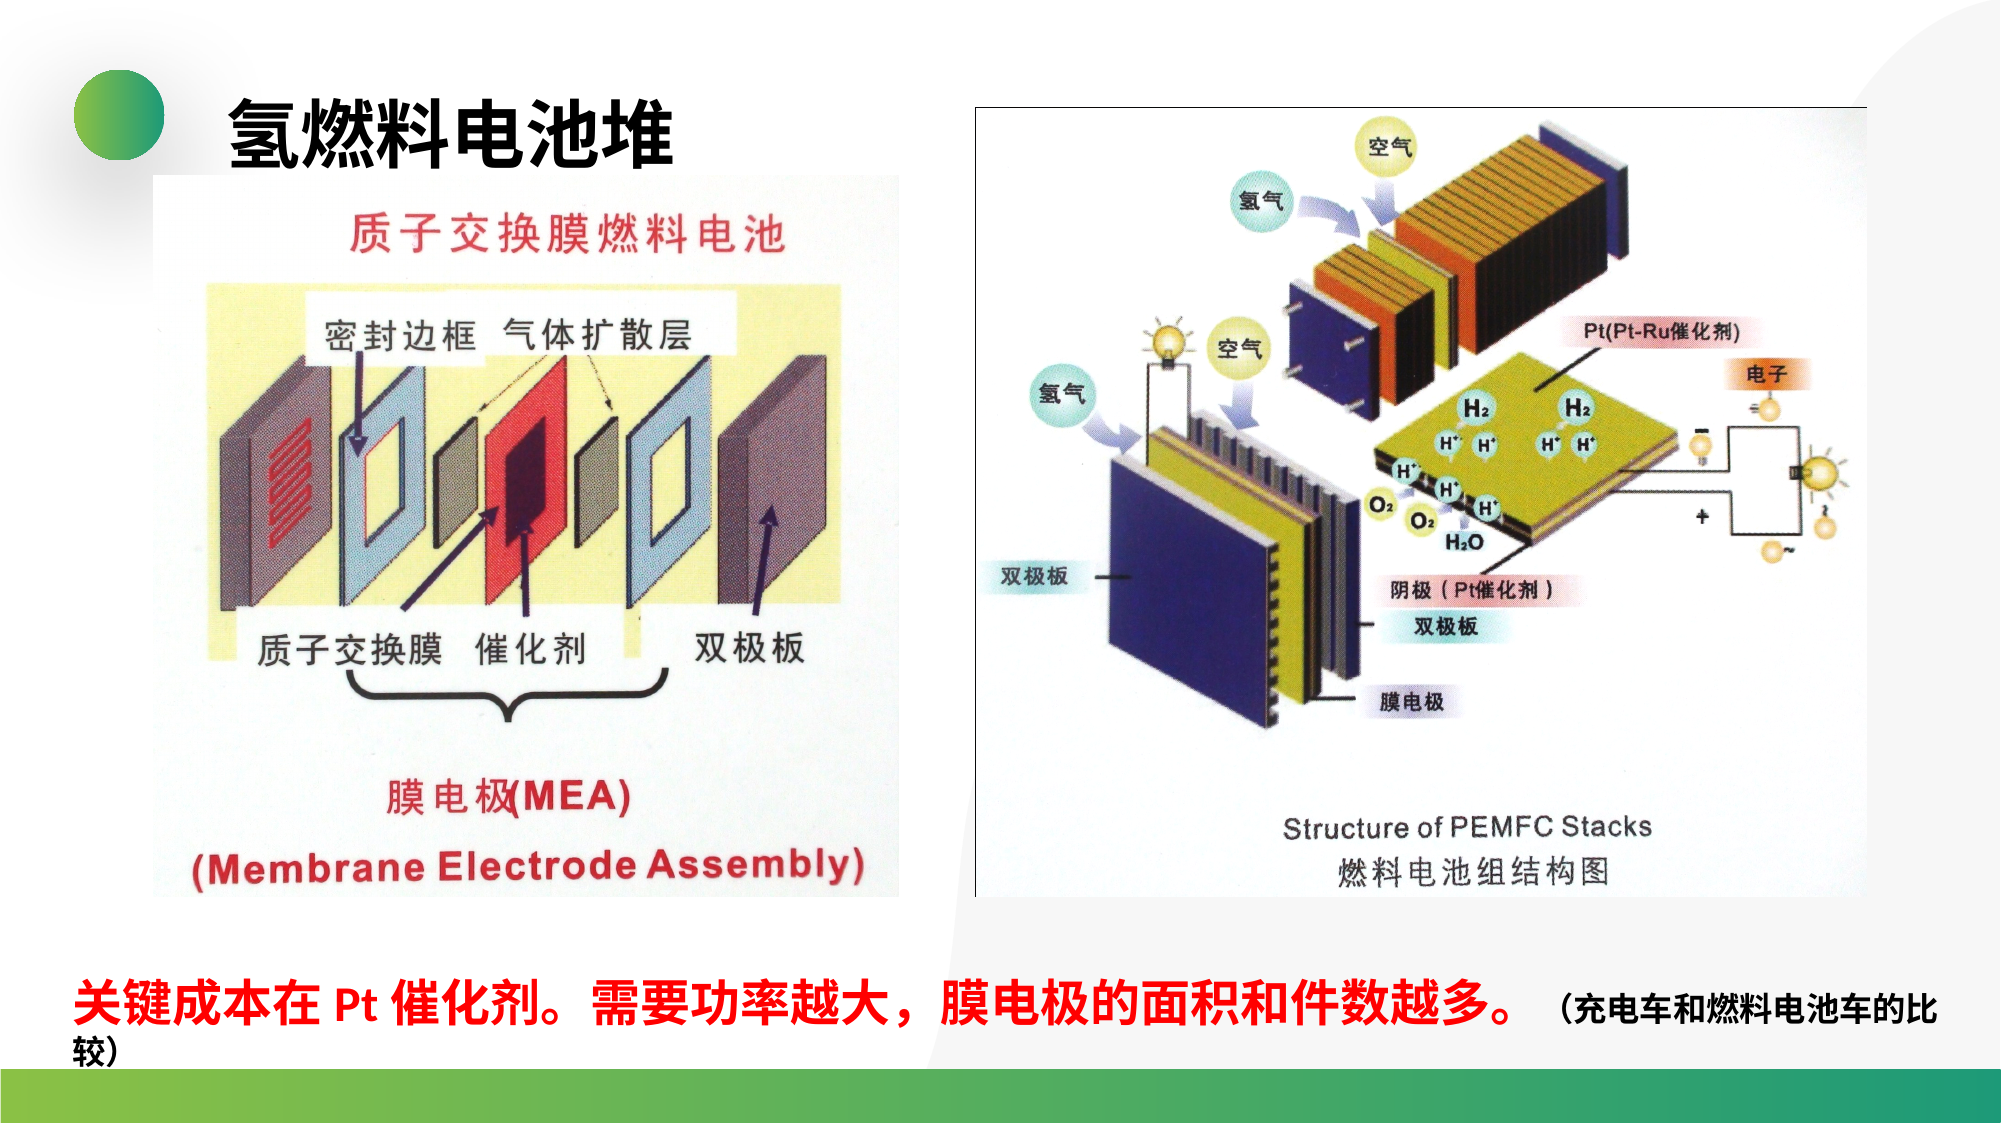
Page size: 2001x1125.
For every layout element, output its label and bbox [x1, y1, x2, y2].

picture [975, 106, 1867, 898]
text_box [0, 0, 2000, 1123]
picture [153, 175, 899, 898]
